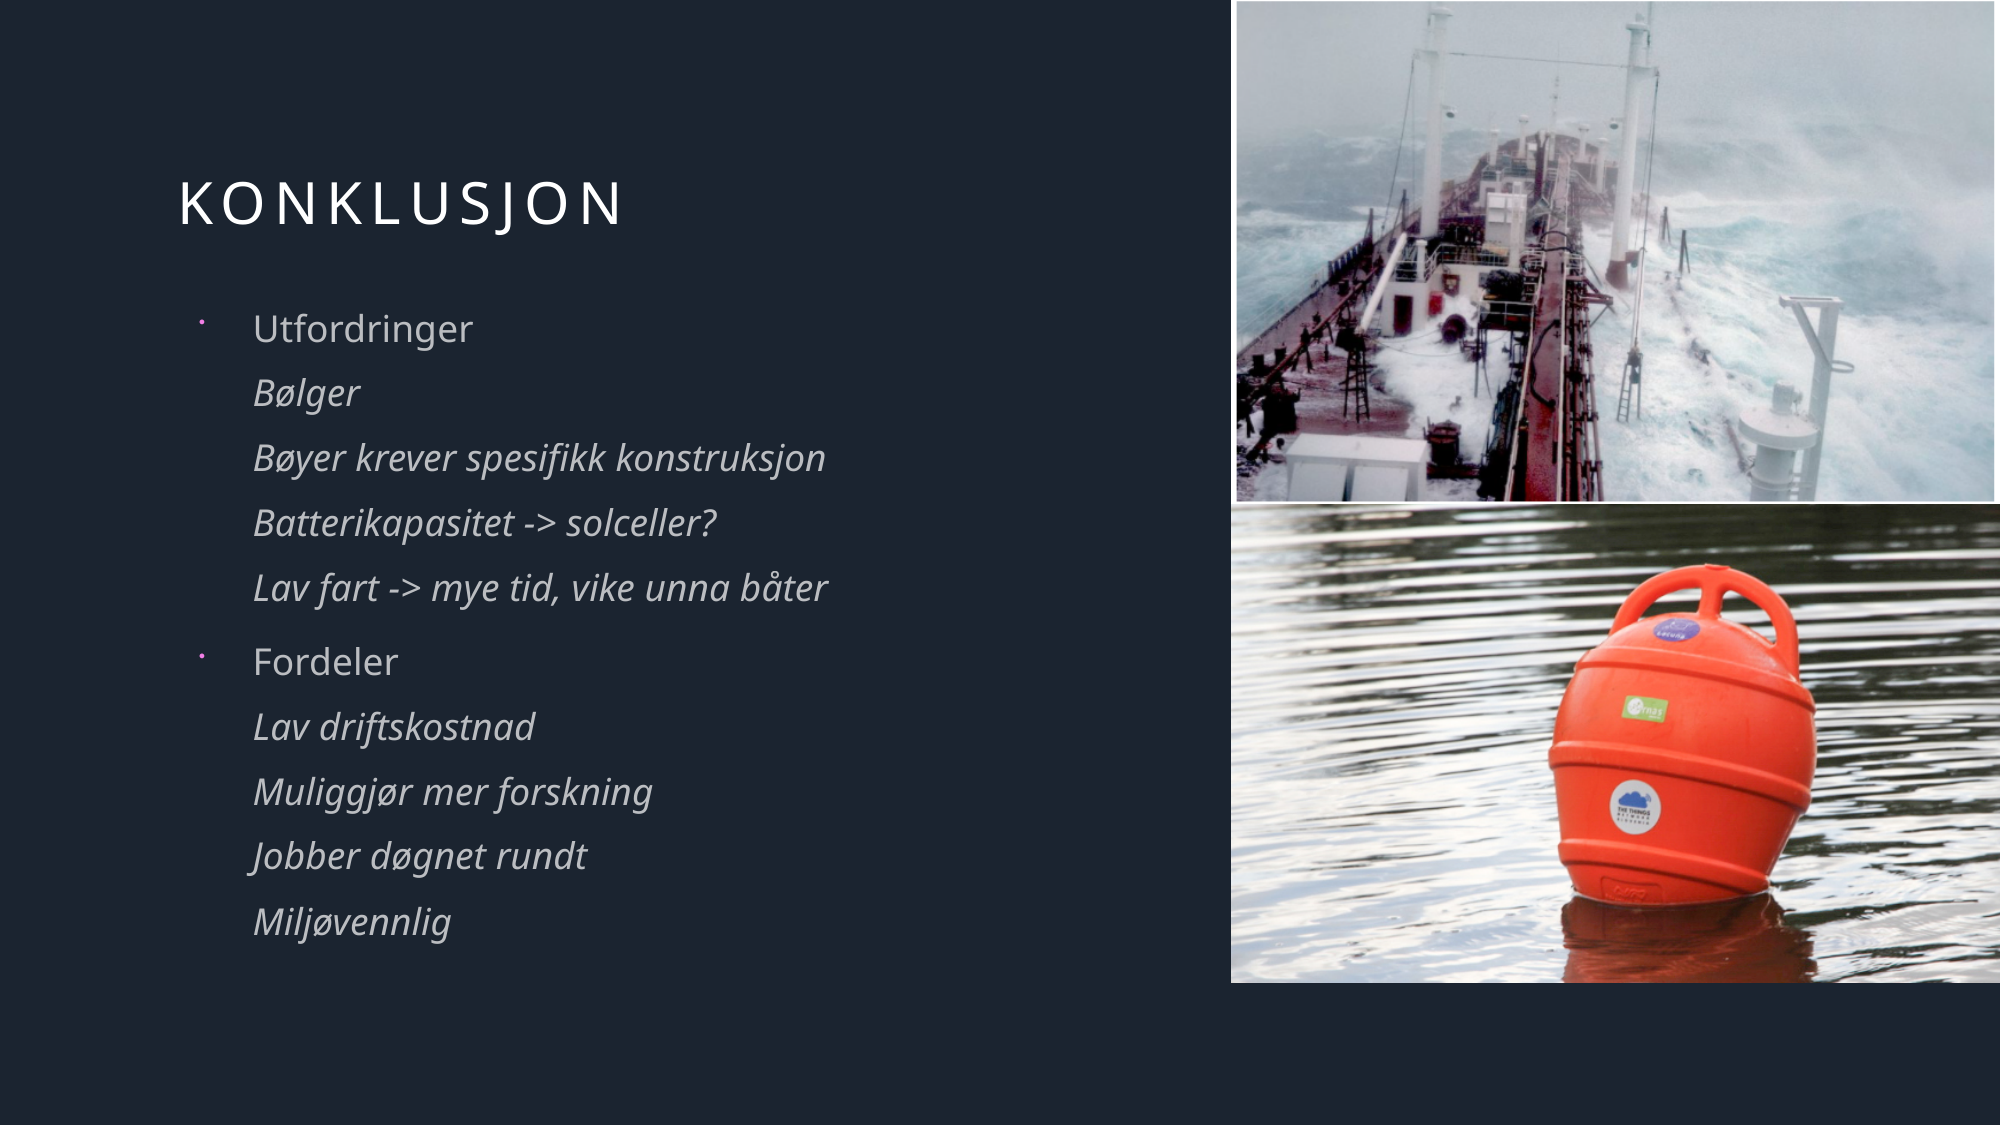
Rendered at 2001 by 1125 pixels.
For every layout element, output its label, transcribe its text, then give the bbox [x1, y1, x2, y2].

title Konklusjon [177, 165, 1230, 274]
list Utfordringer Bølger Bøyer krever spesifikk konstruksjon Batterikapasitet -> solceller? Lav fart -> mye tid, vike unna båter Fordeler Lav driftskostnad Muliggjør mer forskning Jobber døgnet rundt Miljøvennlig [195, 293, 1230, 947]
picture [1230, 0, 2000, 983]
